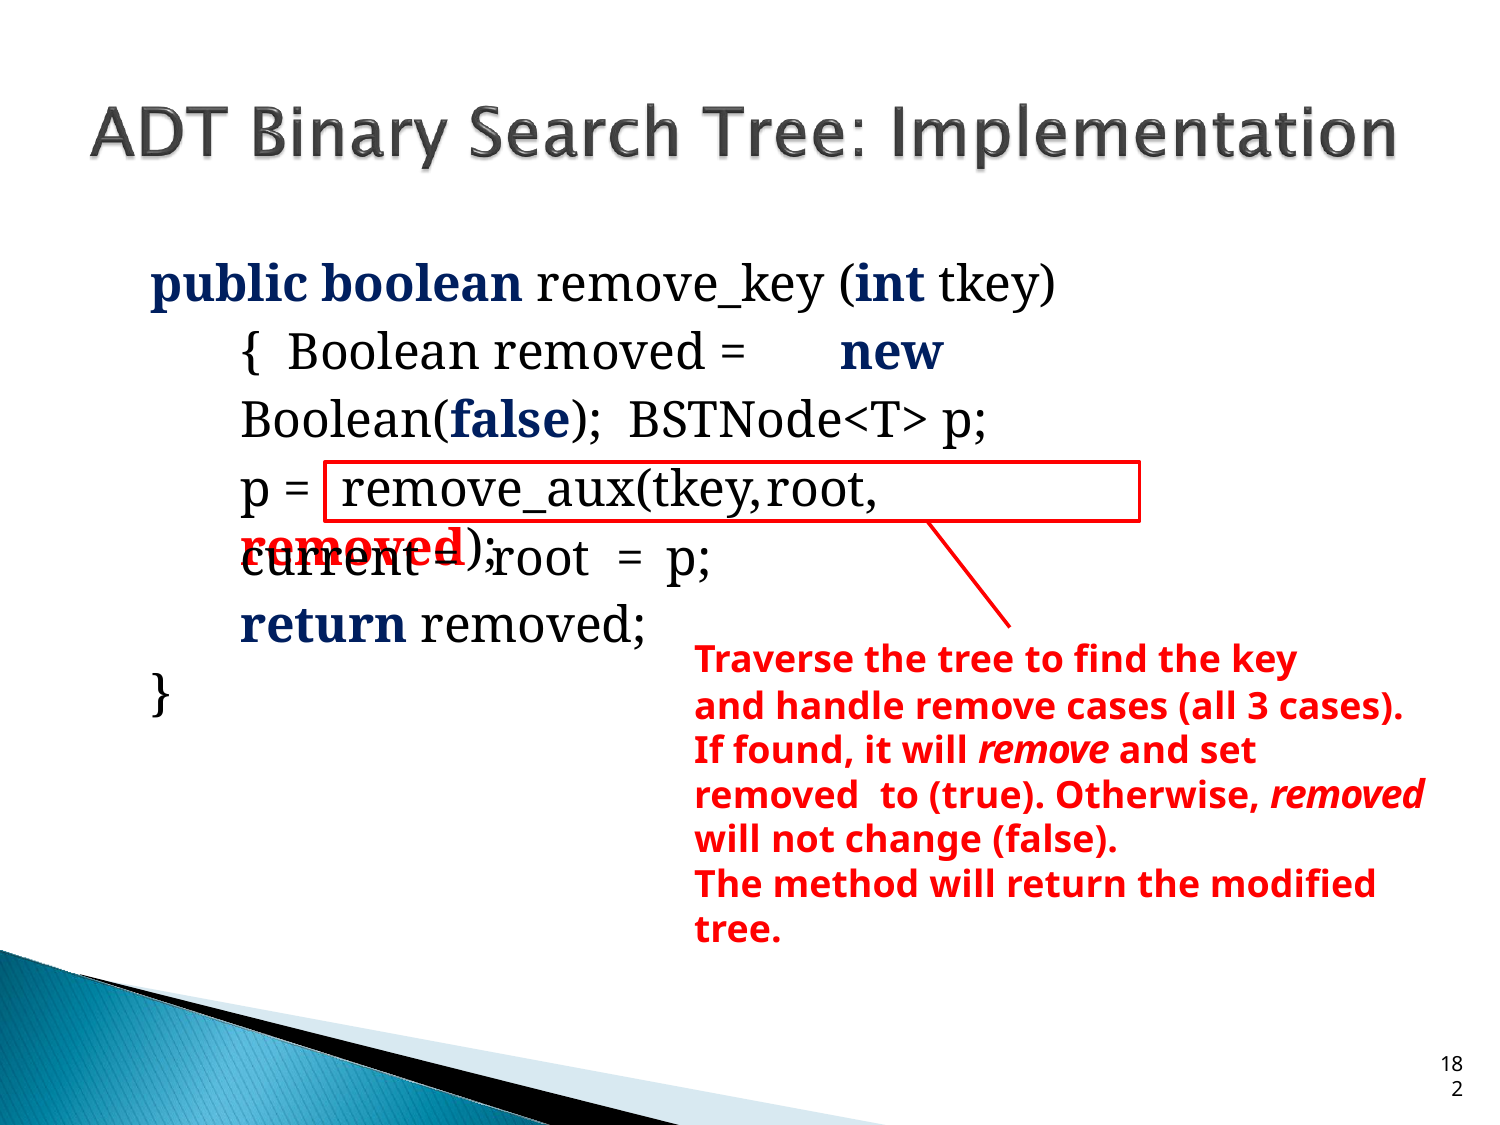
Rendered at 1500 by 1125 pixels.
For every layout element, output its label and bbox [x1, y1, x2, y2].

text_box [44, 75, 1465, 186]
text_box [147, 662, 178, 722]
picture [0, 948, 558, 1125]
title [147, 243, 1170, 448]
text_box [237, 457, 1453, 951]
slide_number [1435, 1054, 1469, 1125]
